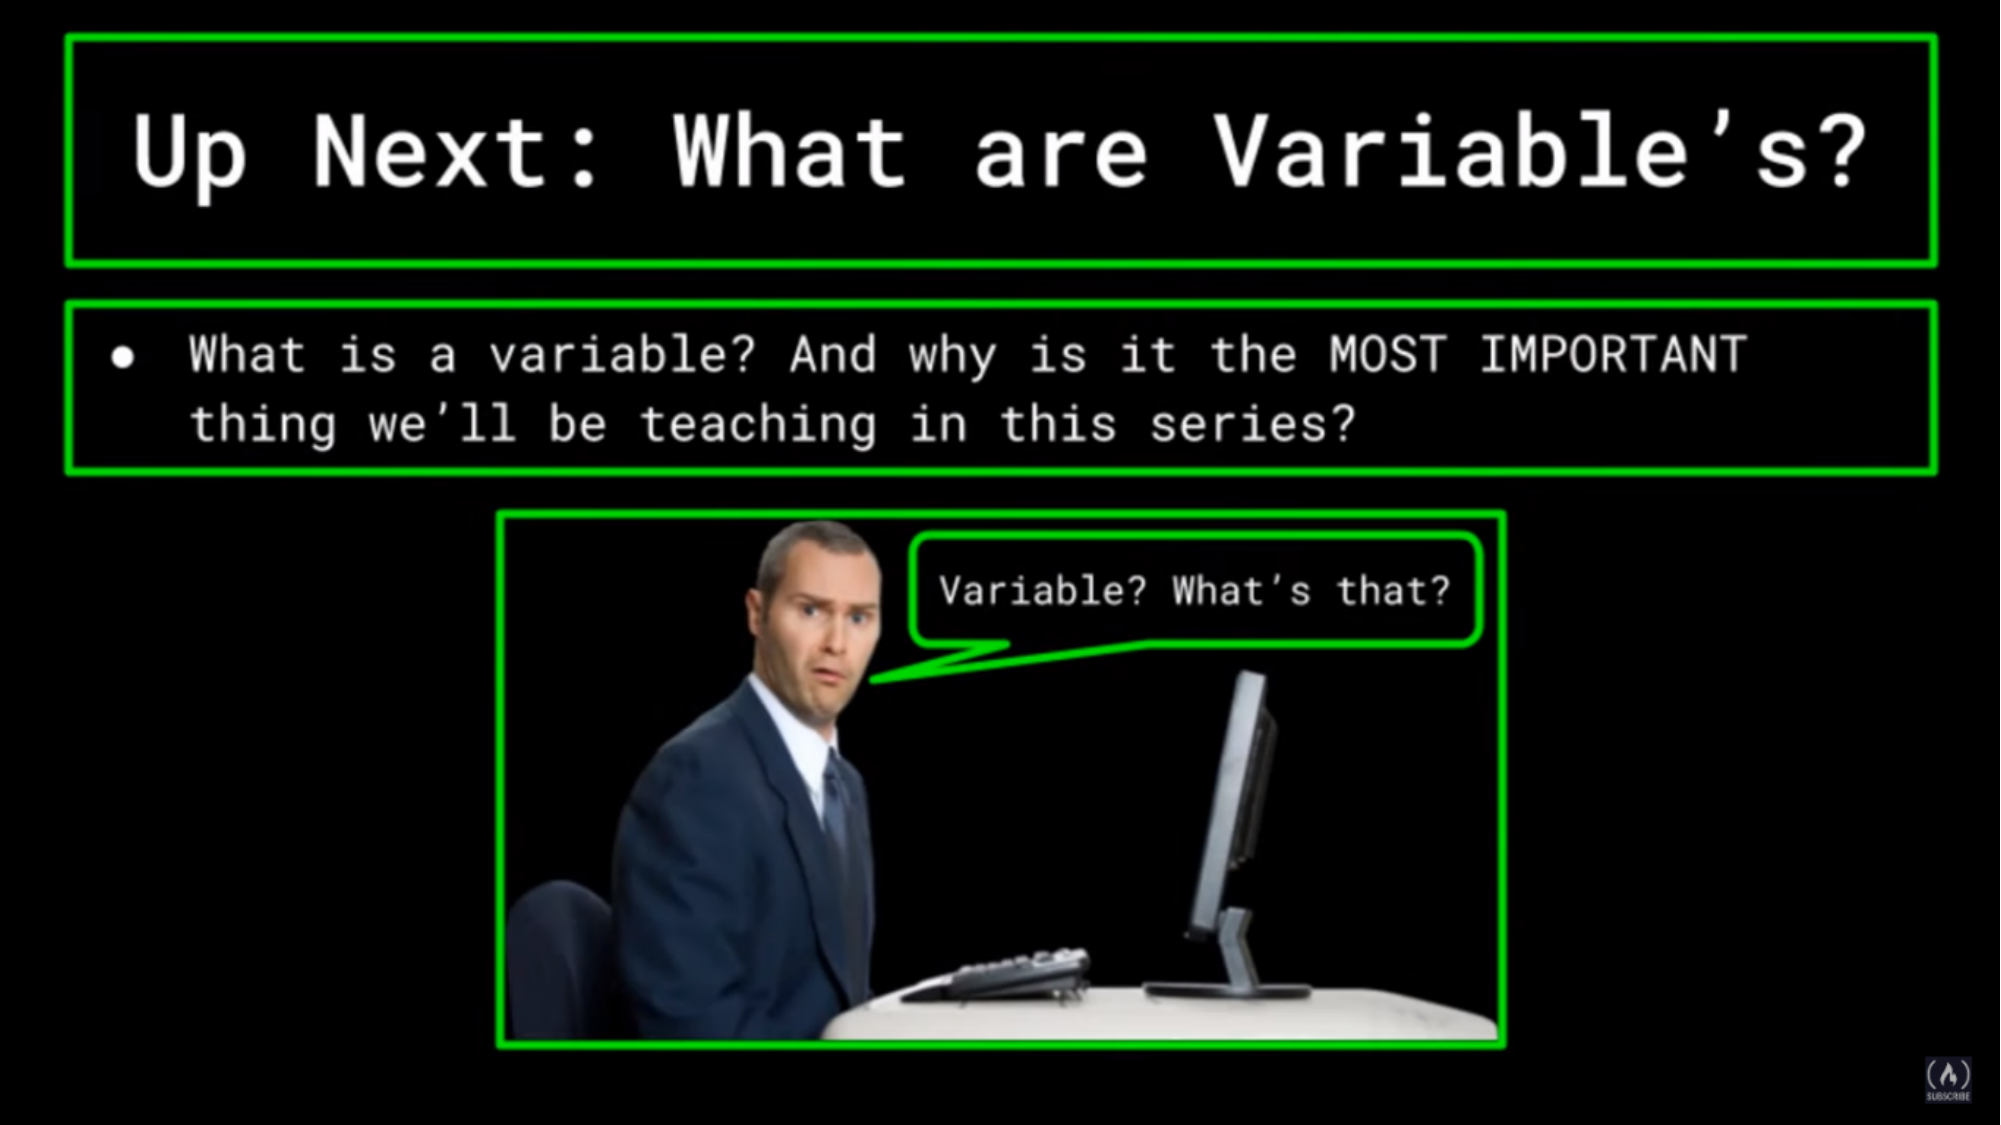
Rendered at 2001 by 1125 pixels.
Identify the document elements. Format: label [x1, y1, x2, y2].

list [0, 0, 2000, 1125]
